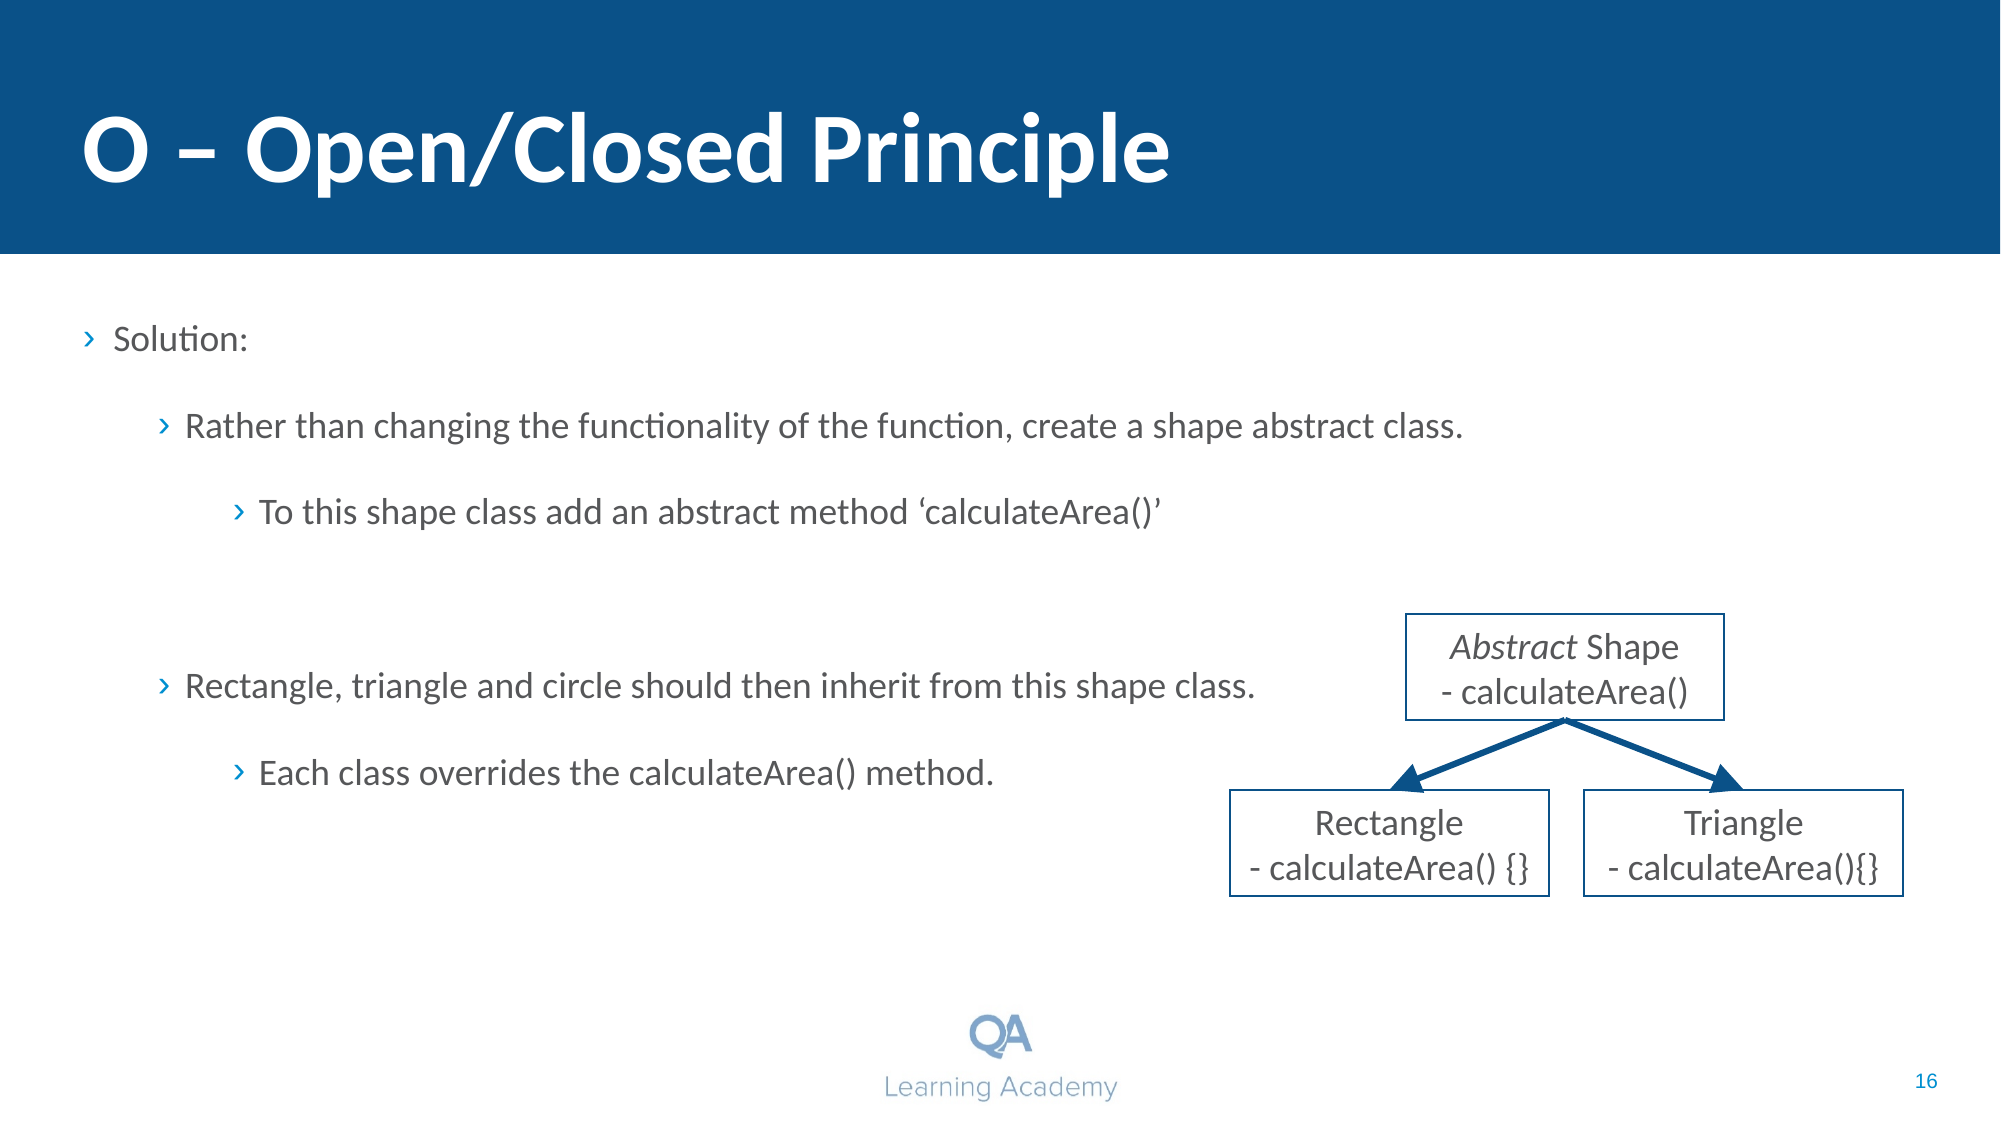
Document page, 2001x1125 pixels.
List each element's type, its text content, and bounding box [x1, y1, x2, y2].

text_box Abstract Shape - calculateArea() [1405, 613, 1725, 718]
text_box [1564, 719, 1744, 791]
list Solution: Rather than changing the functionality of the function, create a shape abstract class. To this shape class add an abstract method ‘calculateArea()’ Rectangle, triangle and circle should then inherit from this shape class. Each class overrides the calculateArea() method. [67, 306, 1939, 1000]
text_box Rectangle - calculateArea() {} [1230, 789, 1549, 896]
title O – Open/Closed Principle [67, 20, 1565, 210]
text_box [1389, 719, 1563, 791]
text_box Triangle - calculateArea(){} [1584, 789, 1904, 896]
